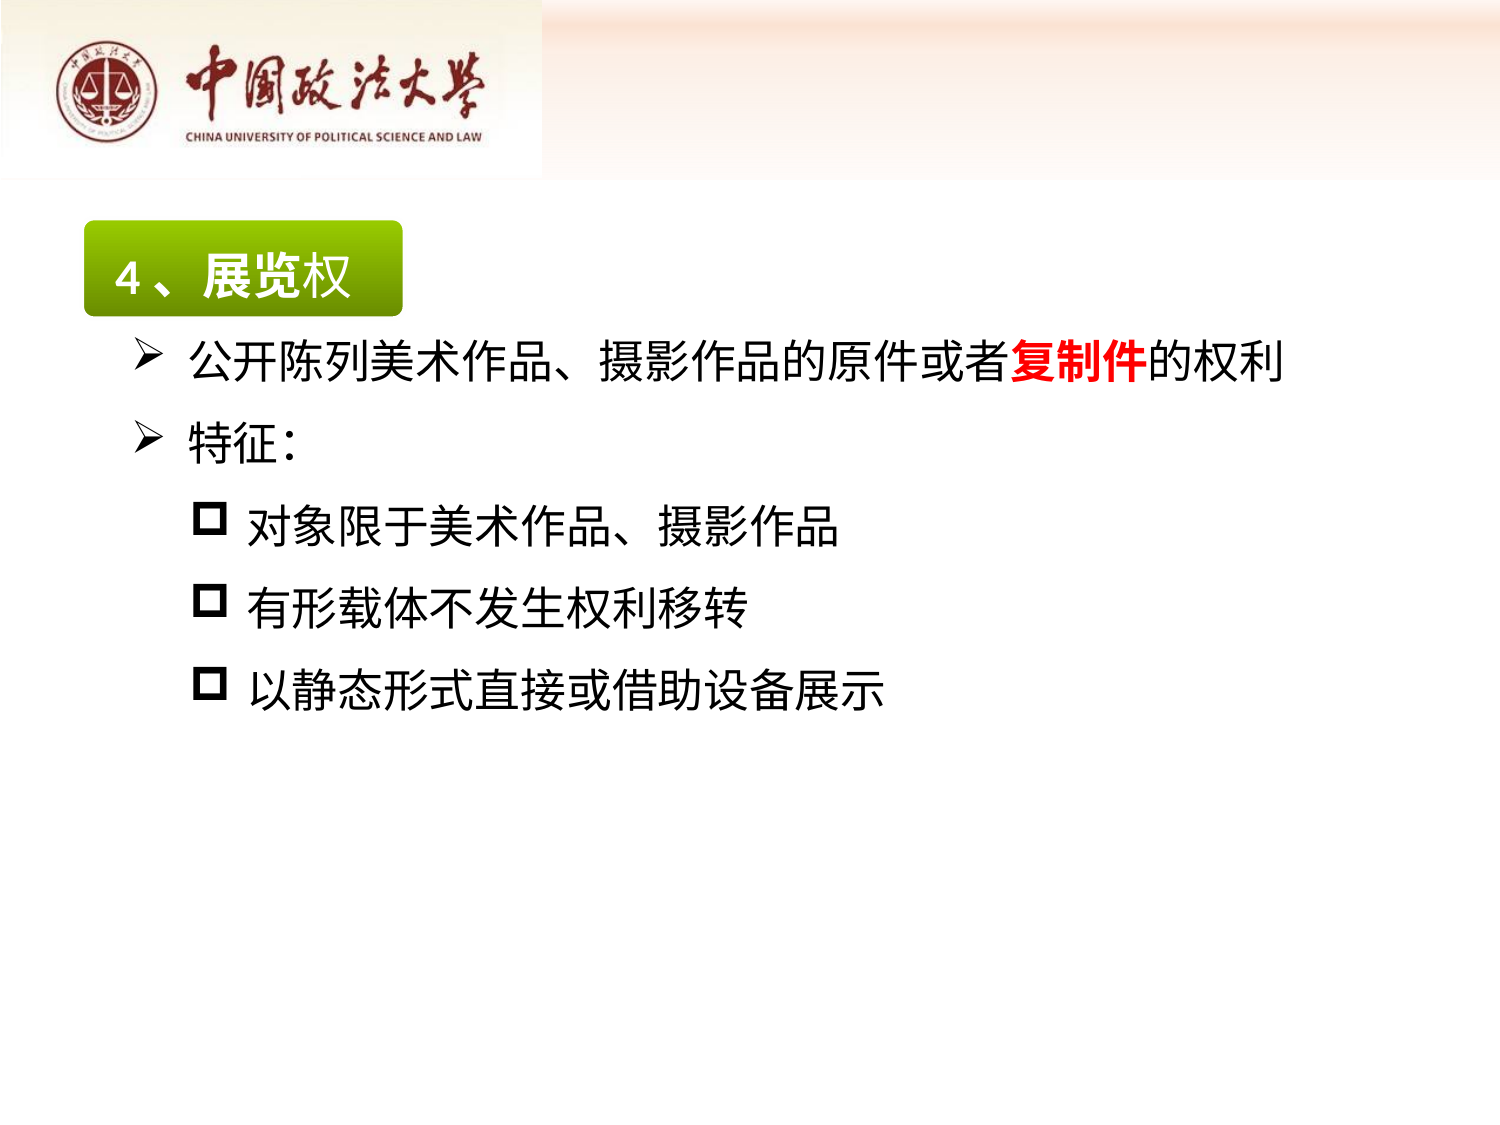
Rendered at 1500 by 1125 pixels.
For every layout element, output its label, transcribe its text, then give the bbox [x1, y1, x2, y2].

text_box 公开陈列美术作品、摄影作品的原件或者复制件的权利 特征： 对象限于美术作品、摄影作品 有形载体不发生权利移转 以静态形式直接或借助设备展示 [115, 297, 1398, 725]
text_box 4、展览权 [81, 218, 405, 319]
picture [1, 0, 1500, 180]
